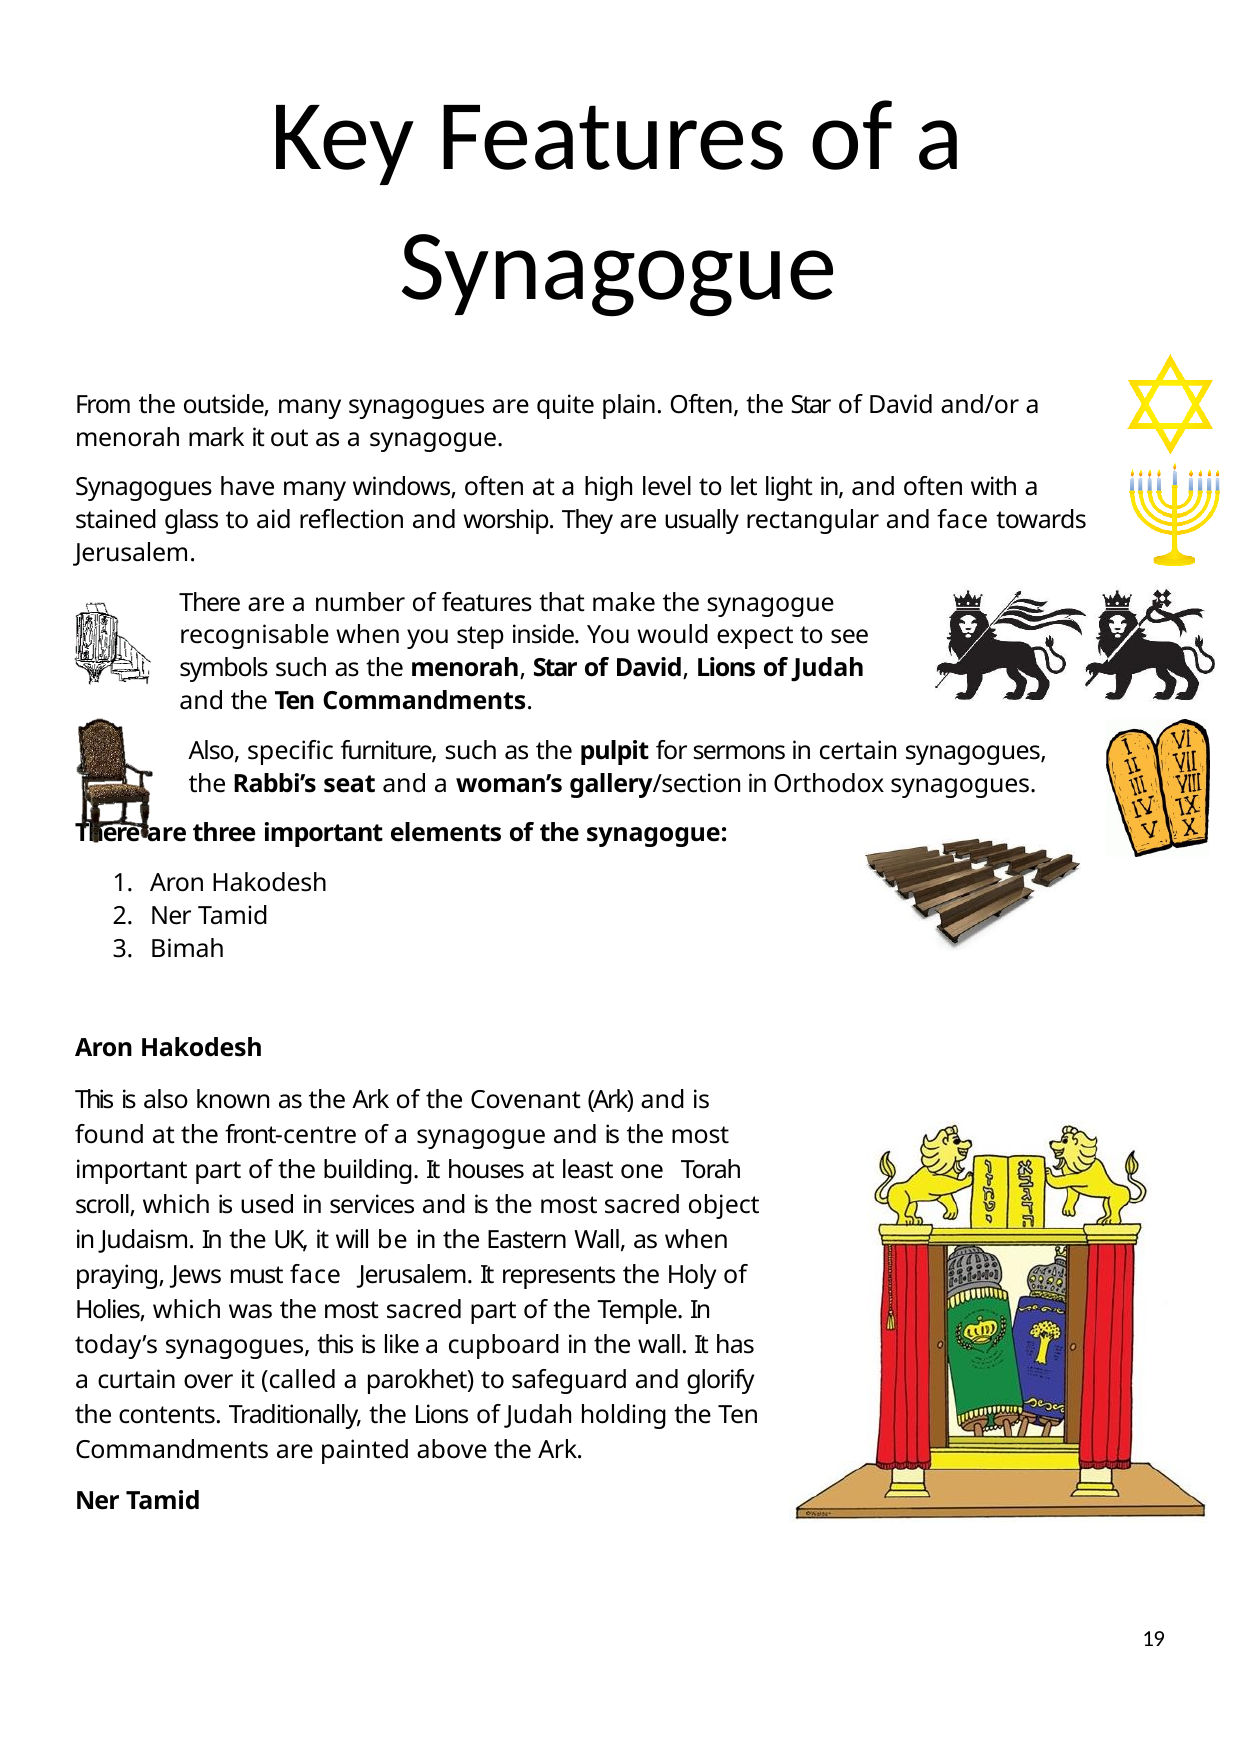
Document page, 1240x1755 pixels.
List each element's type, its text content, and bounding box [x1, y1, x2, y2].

picture [1126, 353, 1213, 454]
picture [1105, 718, 1210, 857]
picture [935, 586, 1215, 702]
text_box From the outside, many synagogues are quite plain. Often, the Star of David and/or a menorah mark it out as a synagogue. Synagogues have many windows, often at a high level to let light in, and often with a stained glass to aid reflection and worship. They are usually rectangular and face towards Jerusalem. There are a number of features that make the synagogue recognisable when you step inside. You would expect to see symbols such as the menorah, Star of David, Lions of Judah and the Ten Commandments. Also, specific furniture, such as the pulpit for sermons in certain synagogues, the Rabbi’s seat and a woman’s gallery/section in Orthodox synagogues. There are three important elements of the synagogue: Aron Hakodesh Ner Tamid Bimah Aron Hakodesh This is also known as the Ark of the Covenant (Ark) and is found at the front-centre of a synagogue and is the most important part of the building. It houses at least one Torah scroll, which is used in services and is the most sacred object in Judaism. In the UK, it will be in the Eastern Wall, as when praying, Jews must face Jerusalem. It represents the Holy of Holies, which was the most sacred part of the Temple. In today’s synagogues, this is like a cupboard in the wall. It has a curtain over it (called a parokhet) to safeguard and glorify the contents. Traditionally, the Lions of Judah holding the Ten Commandments are painted above the Ark. Ner Tamid [72, 383, 1109, 1515]
slide_number 23 [1135, 1626, 1175, 1755]
picture [1128, 462, 1220, 567]
title Key Features of a Synagogue [268, 56, 972, 352]
picture [859, 831, 1082, 952]
picture [76, 718, 153, 843]
picture [74, 602, 151, 686]
picture [789, 1121, 1207, 1523]
